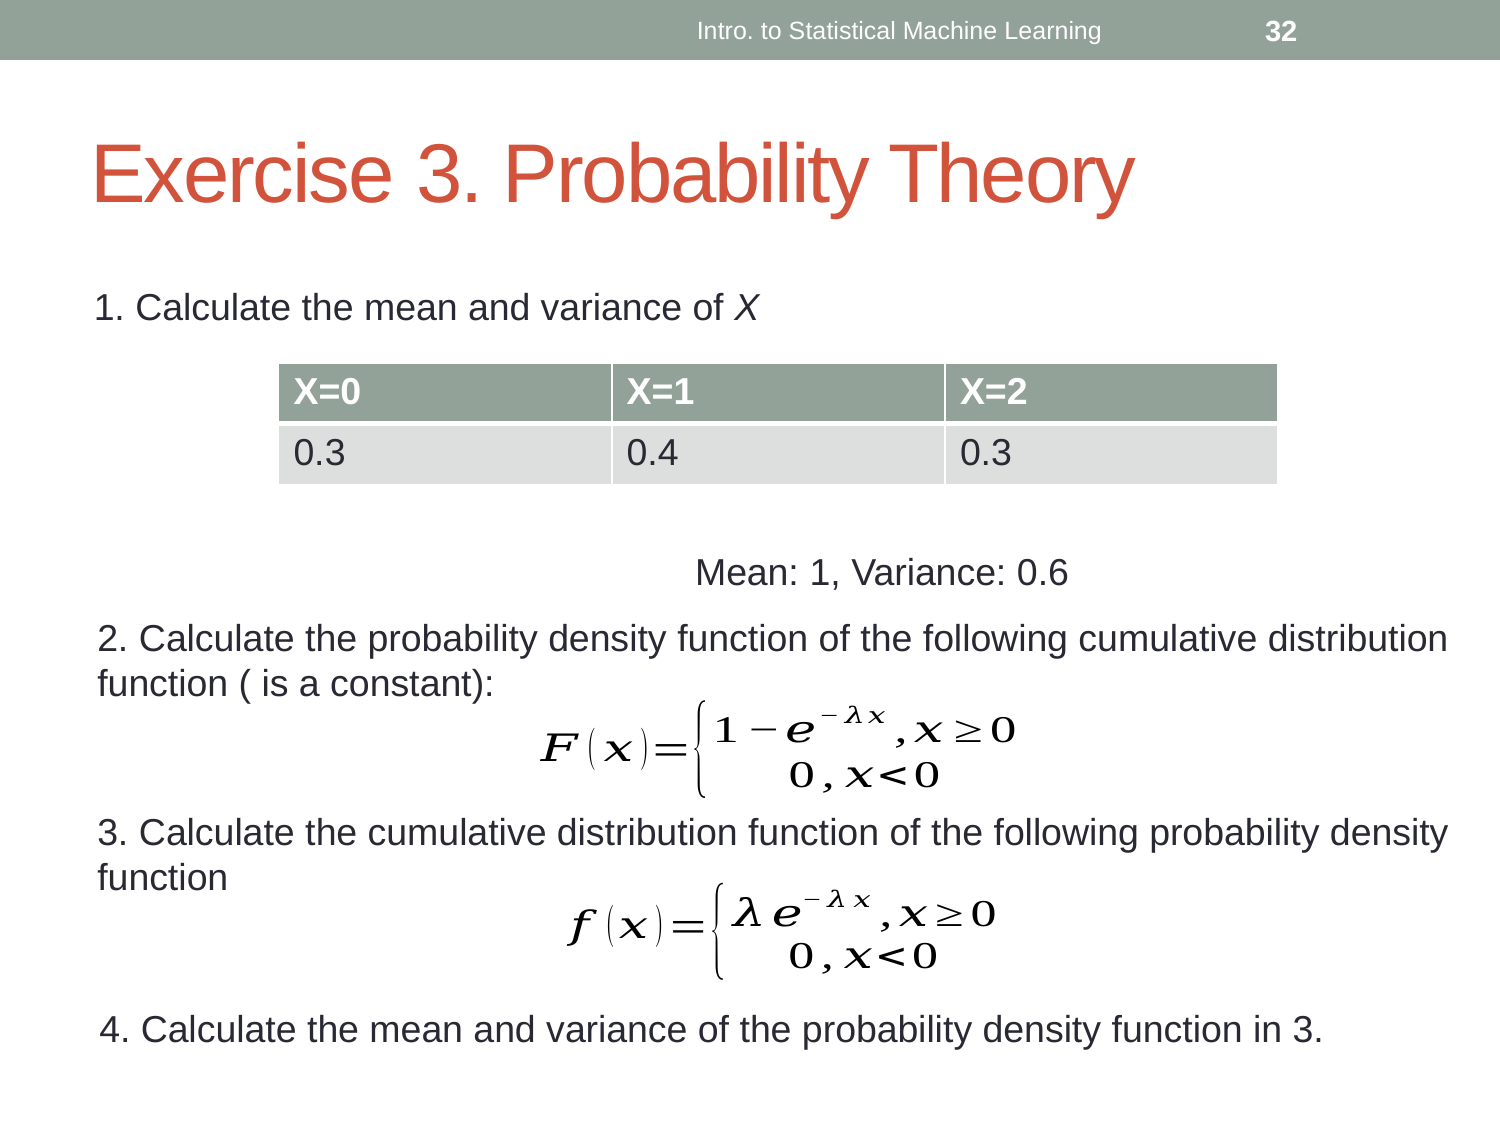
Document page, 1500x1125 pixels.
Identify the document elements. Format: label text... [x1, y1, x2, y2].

table_header X=2 [946, 364, 1277, 421]
table_cell 0.3 [279, 426, 611, 484]
text_box 1. Calculate the mean and variance of X [78, 276, 775, 336]
footer Intro. to Statistical Machine Learning [562, 3, 1238, 57]
text_box Mean: 1, Variance: 0.6 [680, 540, 1085, 601]
text_box 3. Calculate the cumulative distribution function of the following probability density function [82, 800, 1500, 906]
table_cell 0.4 [613, 426, 944, 484]
text_box 4. Calculate the mean and variance of the probability density function in 3. [84, 997, 1340, 1058]
table_header X=1 [613, 364, 944, 421]
title Exercise 3. Probability Theory [75, 87, 1425, 250]
slide_number 32 [1250, 3, 1425, 57]
table_header X=0 [279, 364, 611, 421]
table_cell 0.3 [946, 426, 1277, 484]
